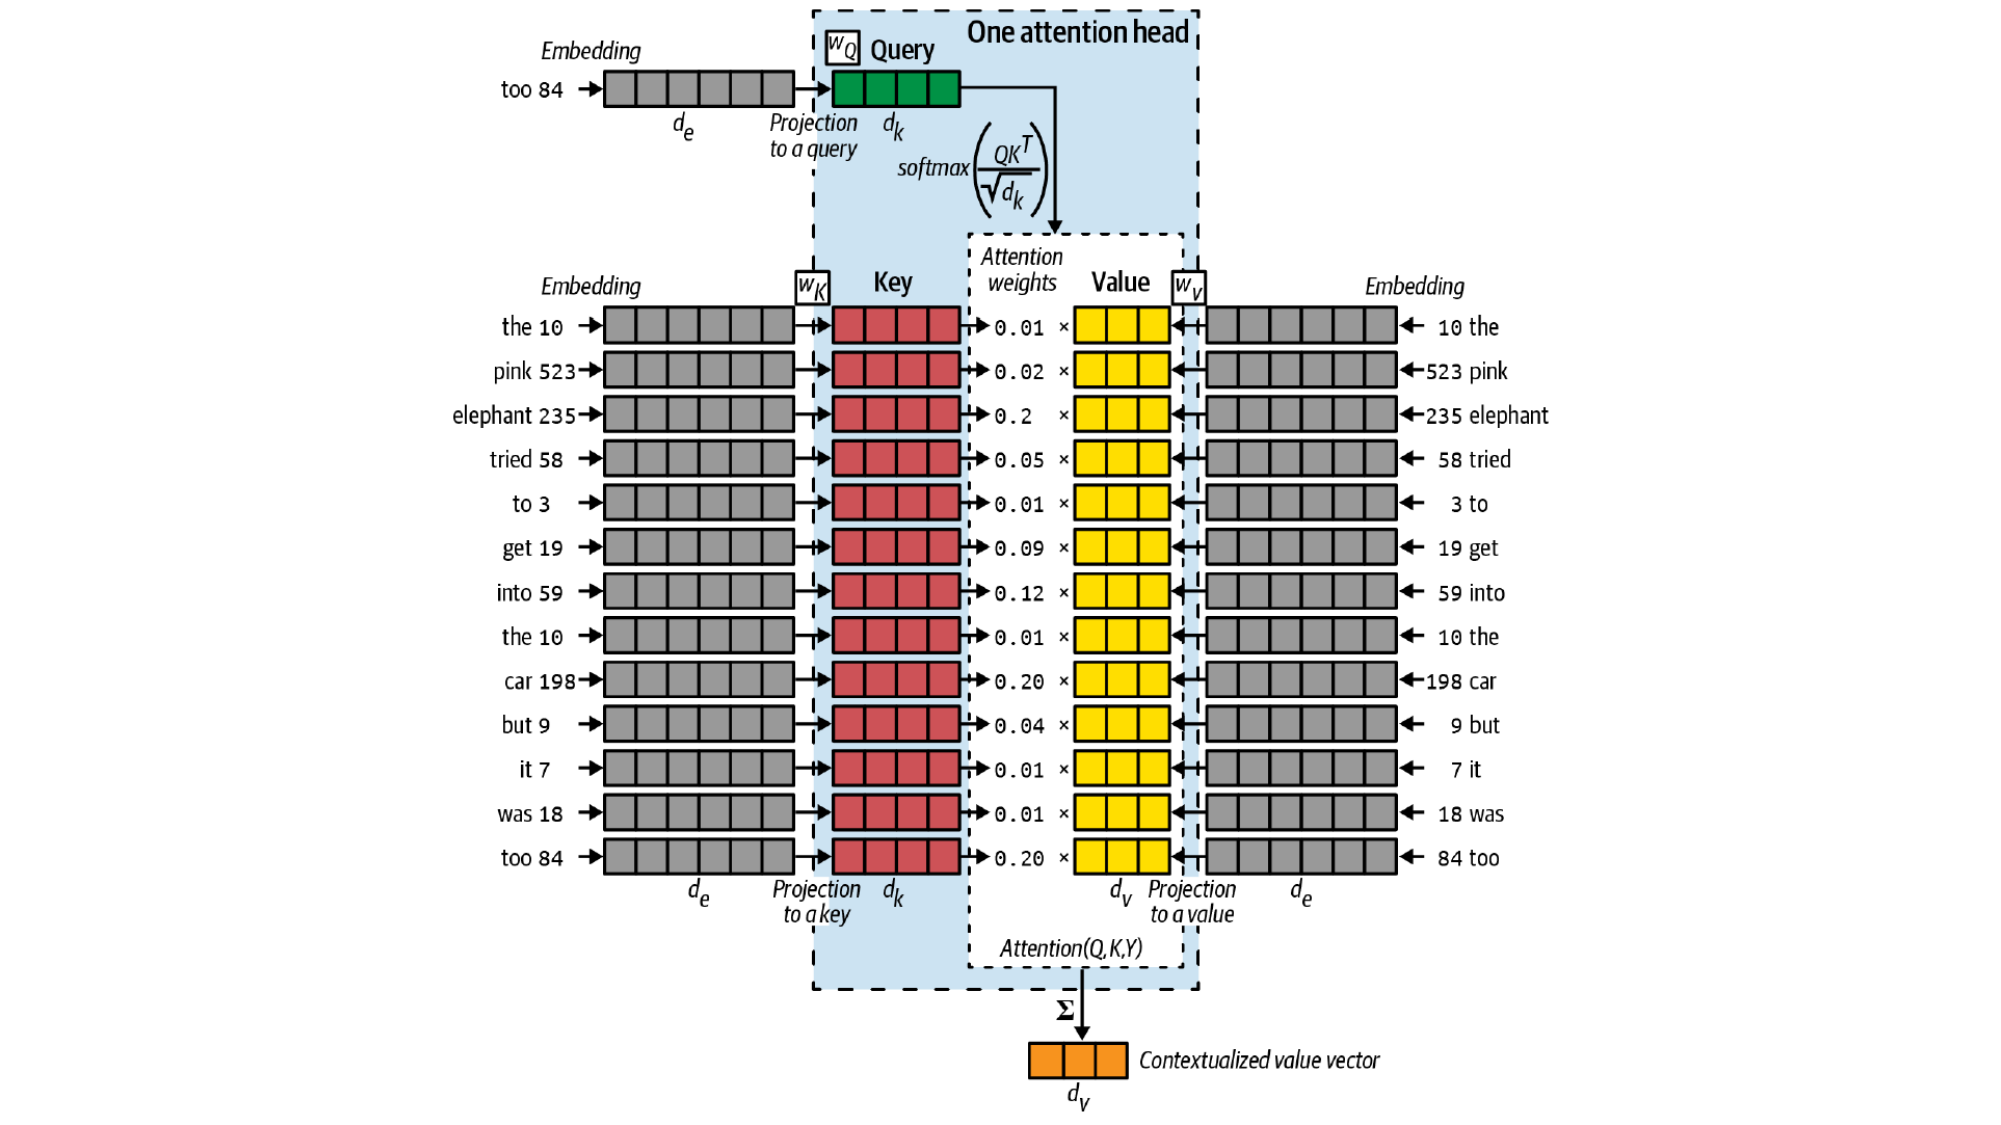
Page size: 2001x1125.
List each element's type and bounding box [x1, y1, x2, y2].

picture [443, 0, 1557, 1125]
